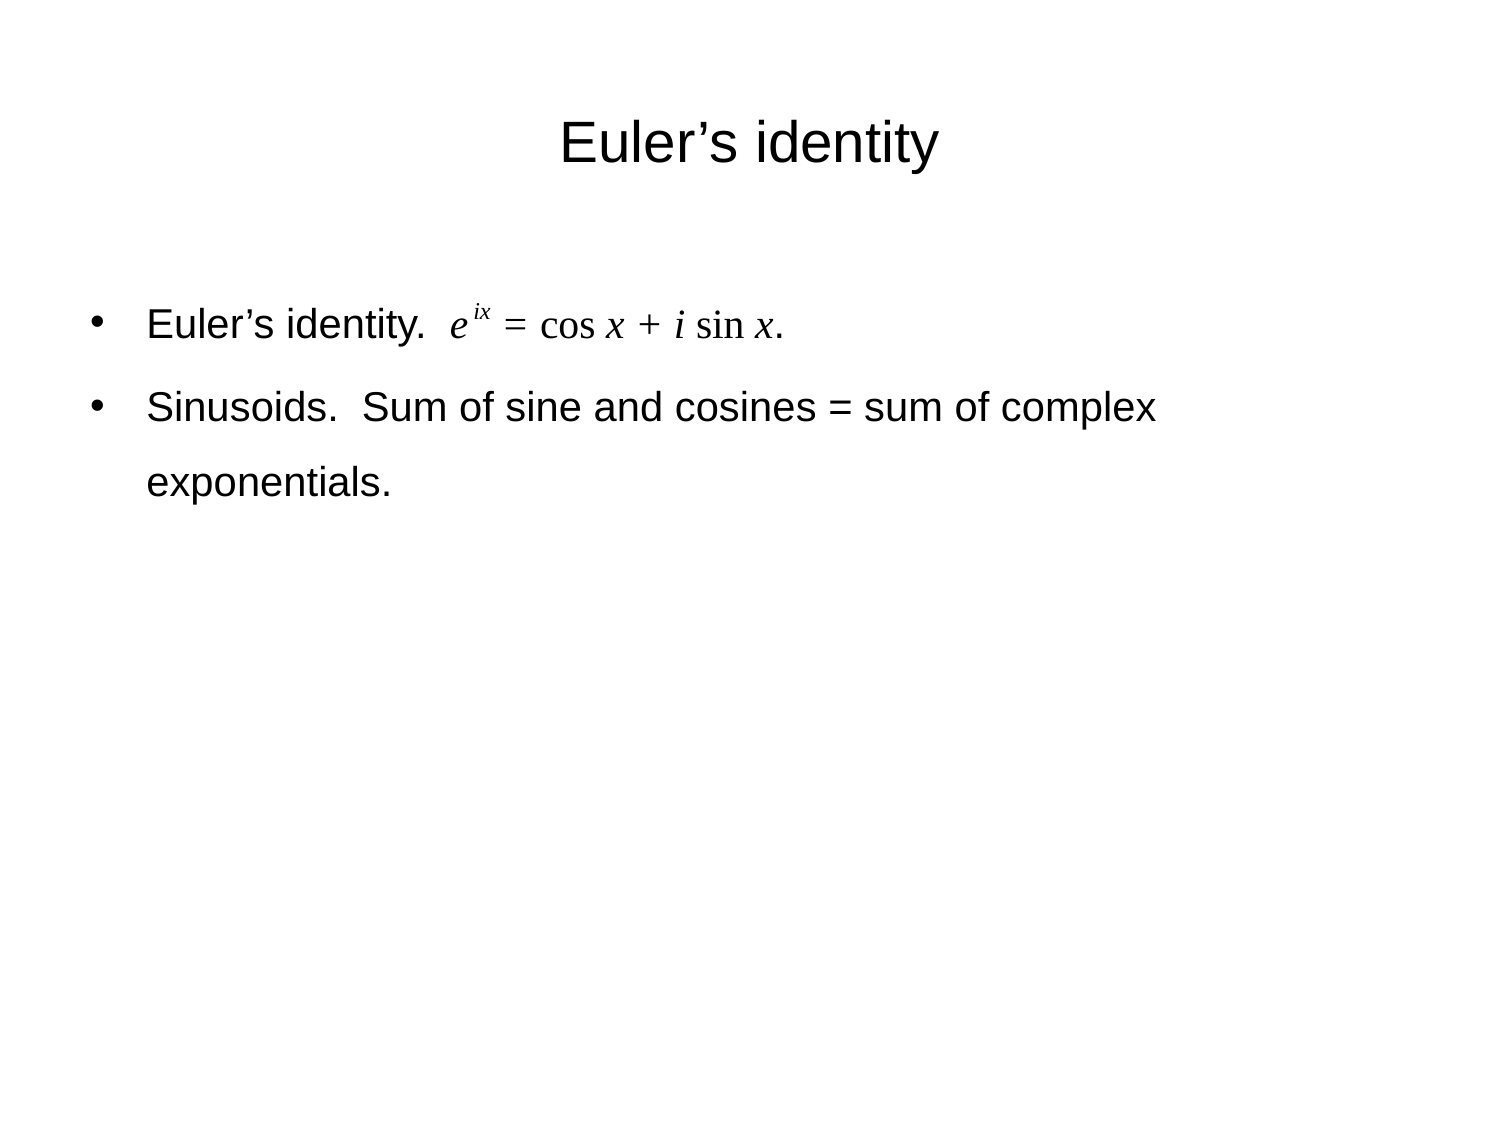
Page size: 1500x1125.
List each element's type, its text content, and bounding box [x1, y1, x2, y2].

list Euler’s identity. eix = cos x + i sin x. Sinusoids. Sum of sine and cosines = sum of complex exponentials. [74, 262, 1426, 1006]
title Euler’s identity [74, 44, 1426, 233]
